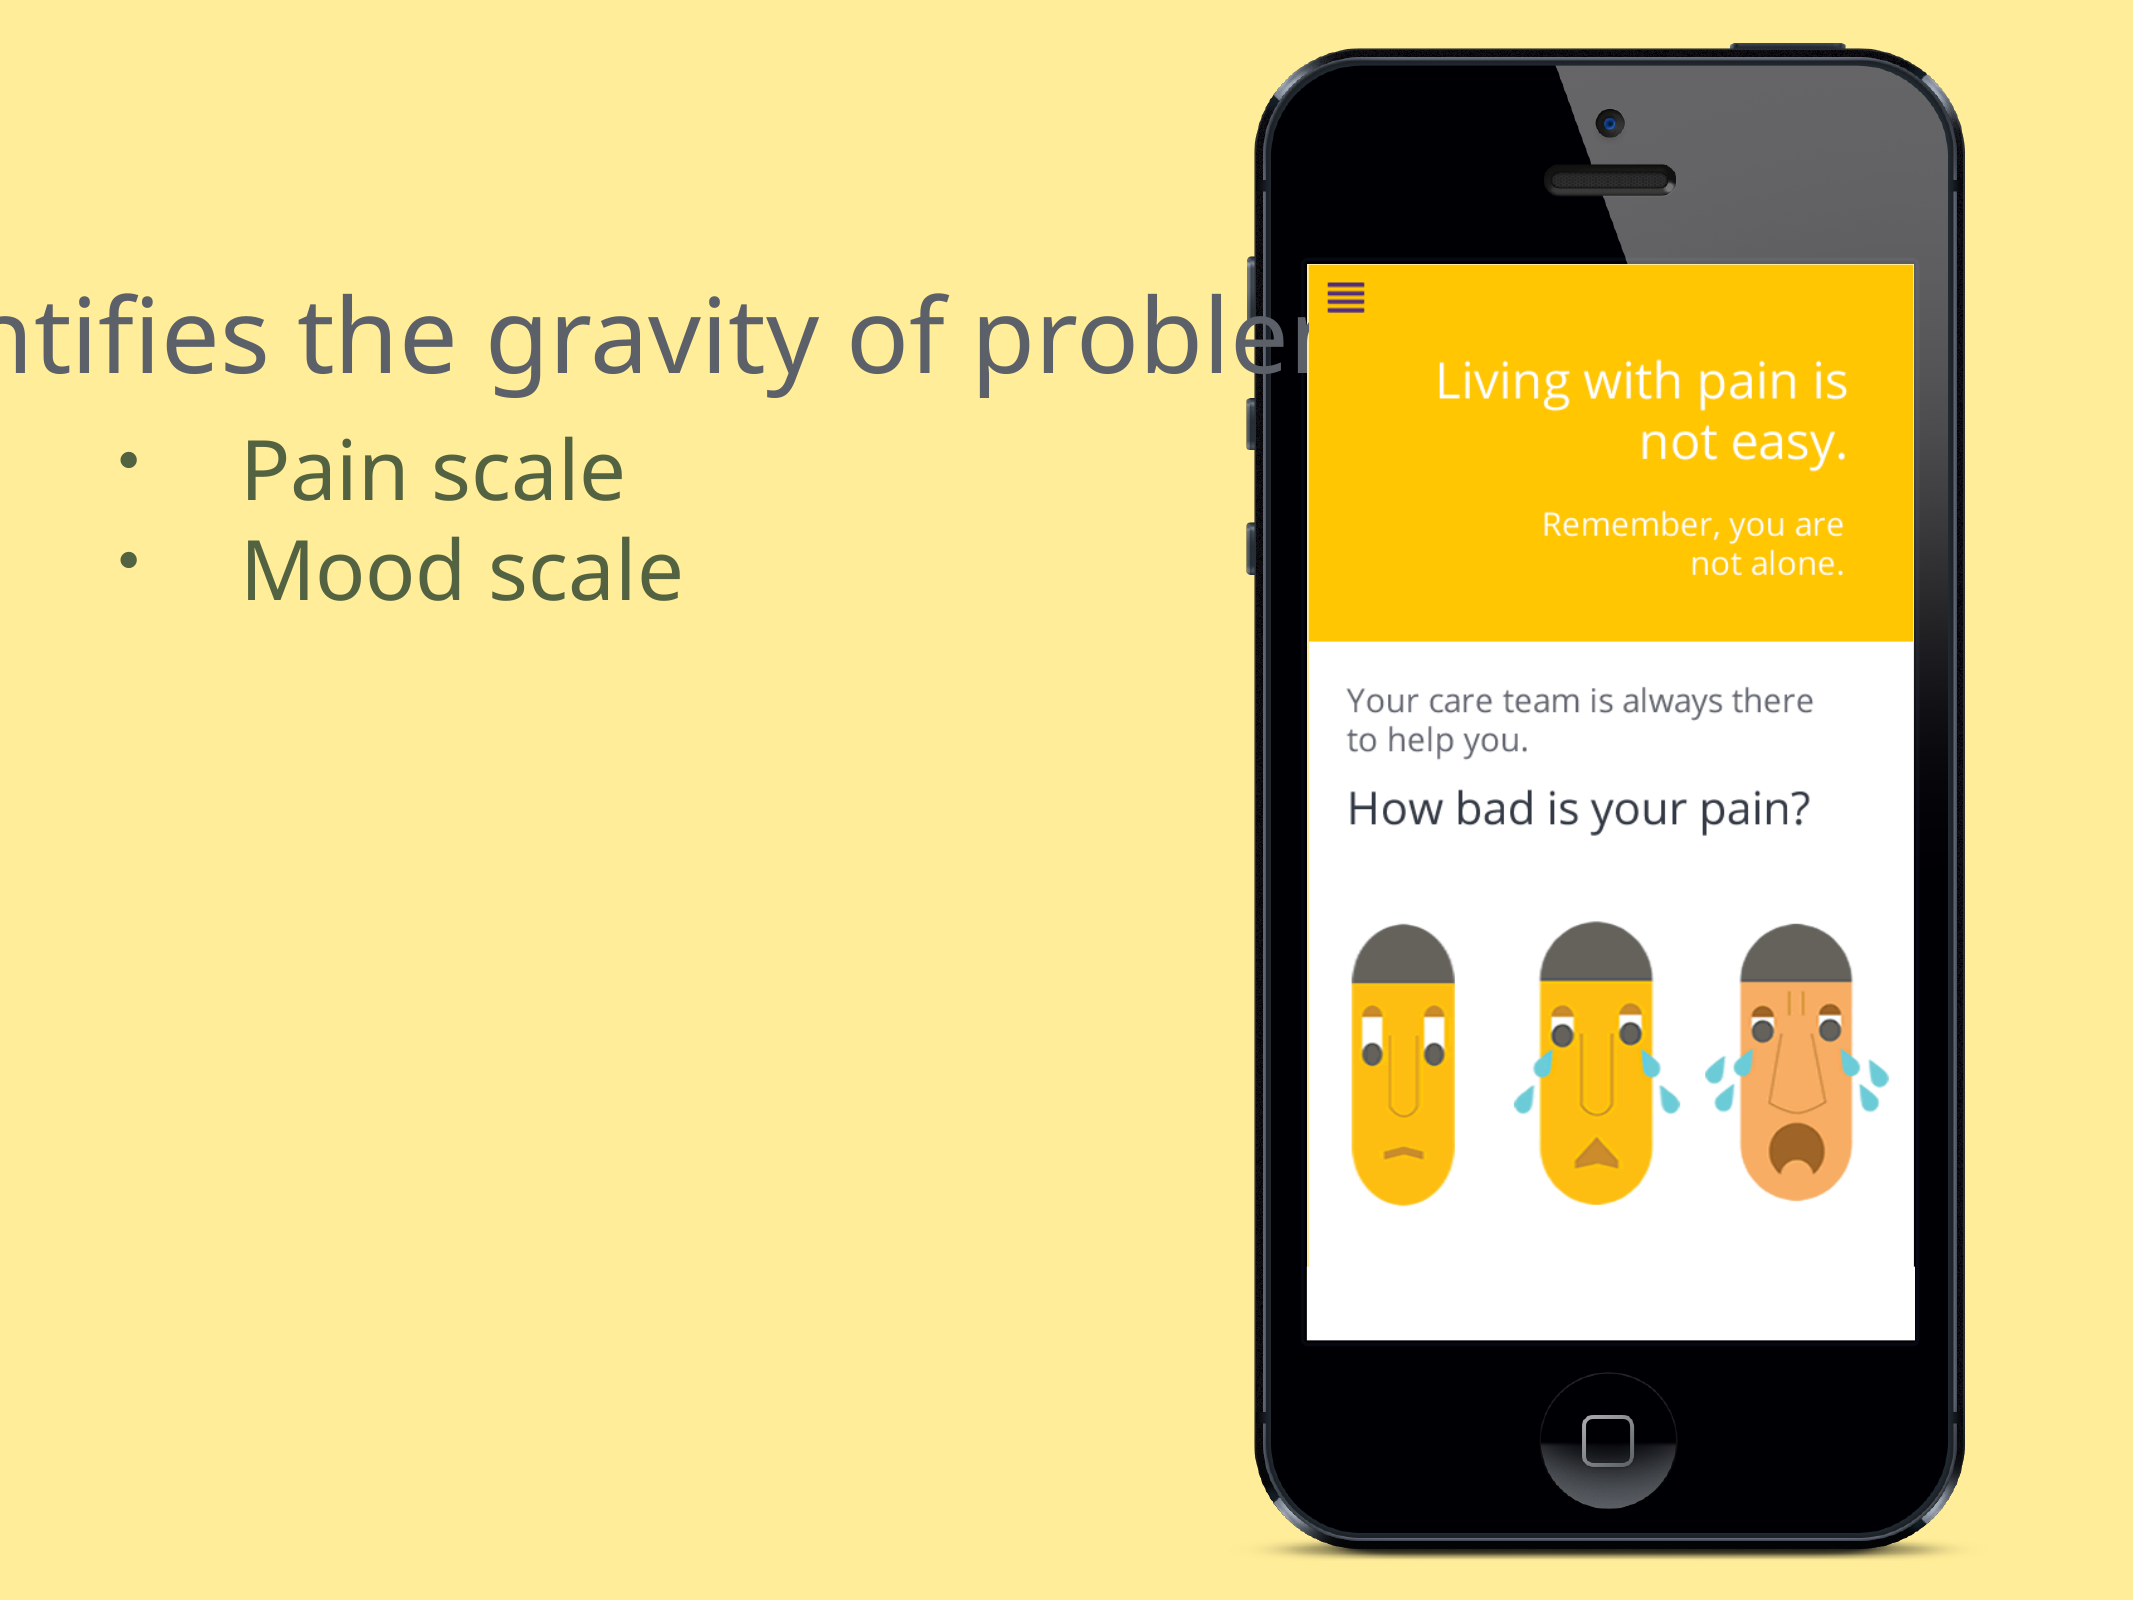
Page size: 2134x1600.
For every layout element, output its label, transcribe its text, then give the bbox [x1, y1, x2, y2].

text_box Pain scale Mood scale [110, 409, 1142, 626]
picture [1145, 0, 2085, 1600]
text_box Identifies the gravity of problem [0, 261, 1142, 403]
